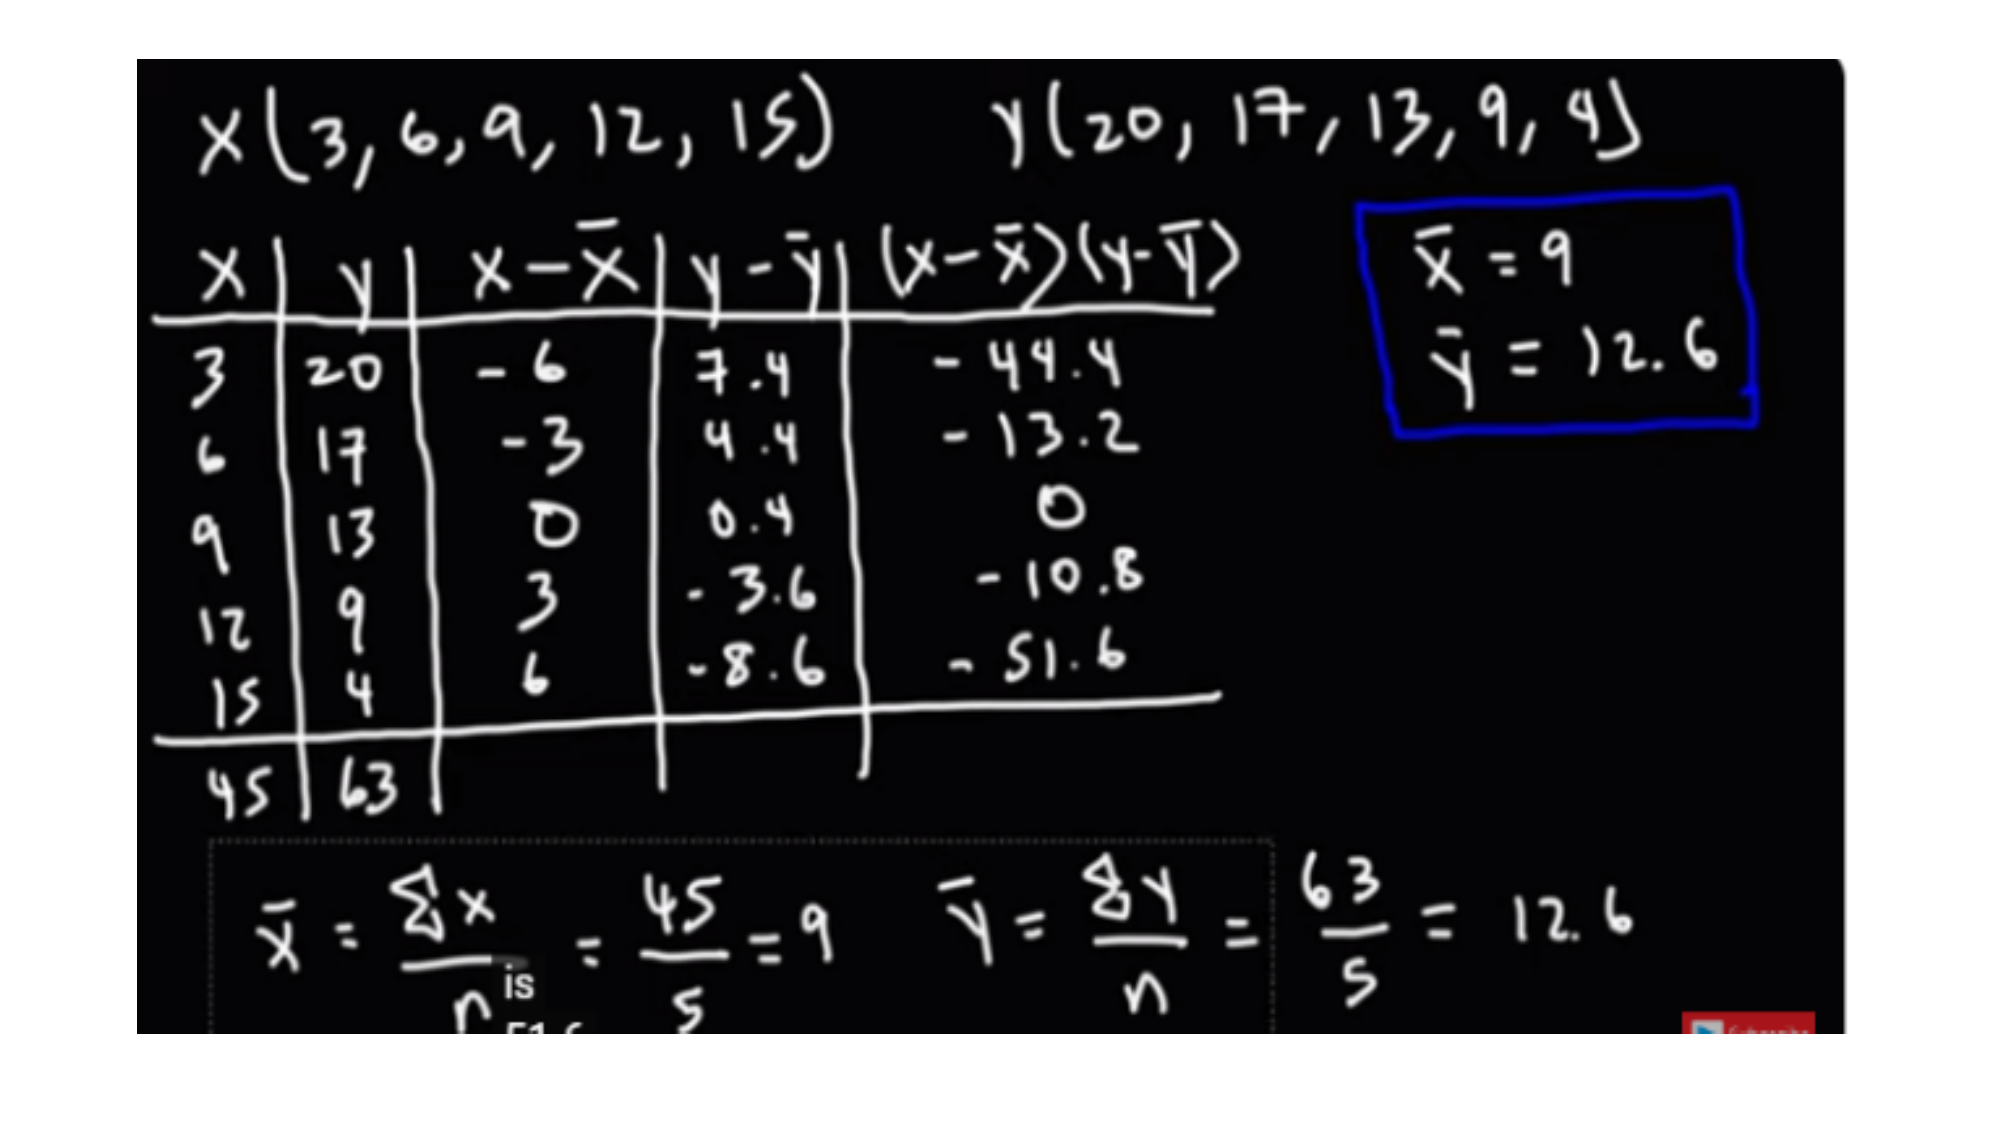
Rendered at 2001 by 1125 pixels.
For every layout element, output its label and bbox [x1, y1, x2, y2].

picture [137, 59, 1863, 1034]
